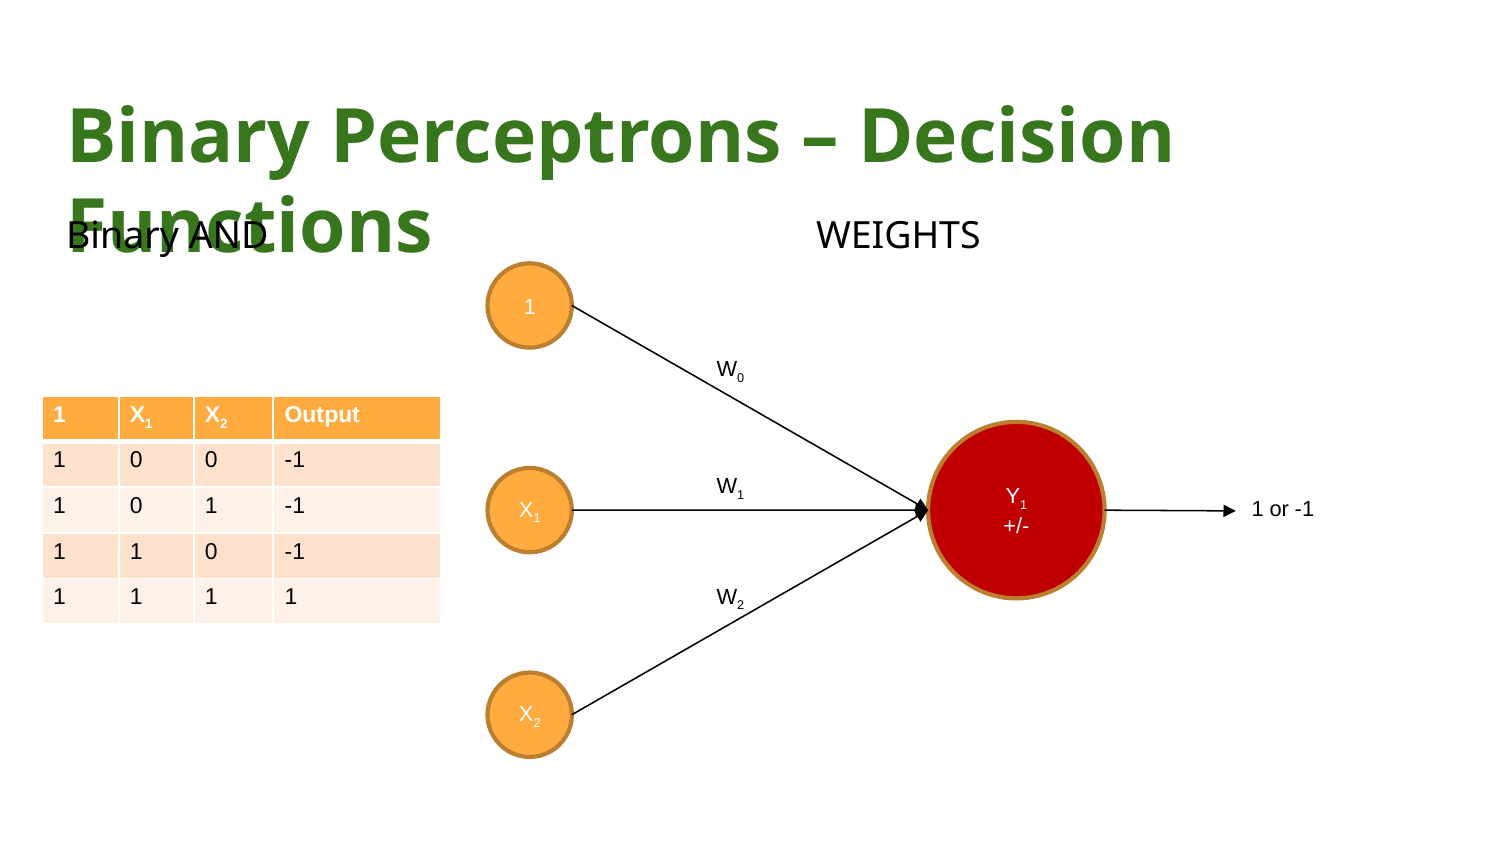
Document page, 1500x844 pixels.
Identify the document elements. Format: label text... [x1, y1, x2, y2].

table_cell 1 [120, 579, 193, 623]
table_cell 1 [195, 579, 272, 623]
title Binary Perceptrons – Decision Functions [51, 72, 1449, 167]
table_header 1 [43, 397, 118, 439]
table_cell 1 [274, 579, 440, 623]
table_cell 1 [43, 534, 118, 578]
text_box [1107, 512, 1223, 517]
table_cell 0 [195, 444, 272, 486]
table_cell -1 [274, 488, 440, 532]
text_box Y1 +/- [932, 419, 1107, 601]
table_cell 0 [120, 488, 193, 532]
table_cell 1 [43, 444, 118, 486]
text_box X2 [485, 670, 574, 760]
text_box 1 or -1 [1236, 487, 1330, 529]
table_header Output [274, 397, 440, 439]
list Binary AND WEIGHTS [51, 189, 1449, 750]
table_header X1 [120, 397, 193, 439]
table_cell 1 [120, 534, 193, 578]
text_box X1 [485, 465, 566, 555]
table_cell 0 [195, 534, 272, 578]
text_box [571, 305, 929, 509]
text_box 1 [485, 261, 574, 350]
table_header X2 [195, 397, 272, 439]
table_cell -1 [274, 534, 440, 578]
text_box [571, 509, 929, 716]
table_cell -1 [274, 444, 440, 486]
table_cell 0 [120, 444, 193, 486]
table_cell 1 [195, 488, 272, 532]
table_cell 1 [43, 488, 118, 532]
table_cell 1 [43, 579, 118, 623]
